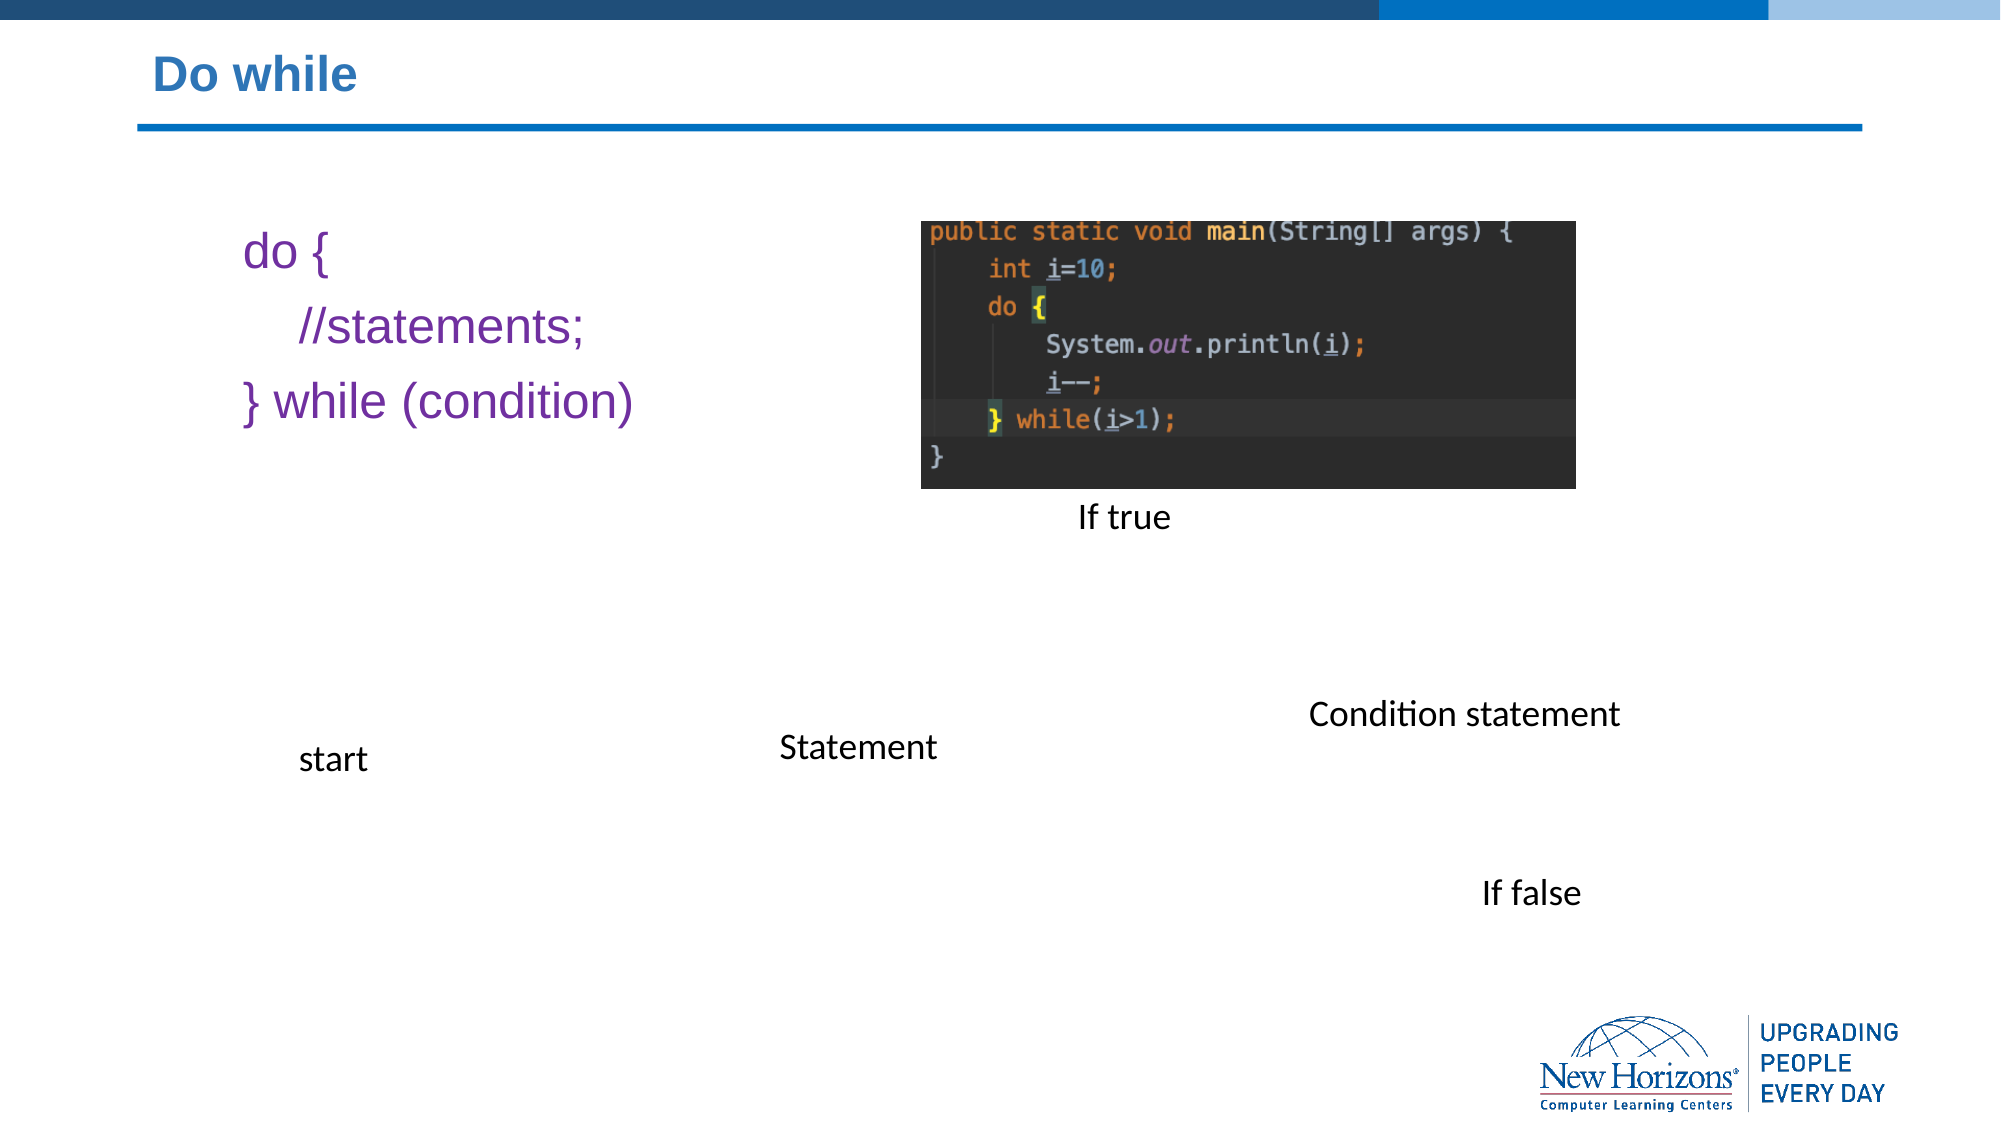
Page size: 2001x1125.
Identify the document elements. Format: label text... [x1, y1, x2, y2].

picture [921, 221, 1576, 489]
text_box Statement [764, 715, 953, 775]
text_box start [284, 726, 384, 786]
text_box Condition statement [1294, 681, 1737, 742]
title Do while [137, 36, 1863, 115]
list do { //statements; } while (condition) [227, 218, 1803, 967]
text_box If false [1467, 860, 1598, 921]
picture [1537, 1010, 1904, 1114]
text_box If true [1063, 489, 1187, 545]
